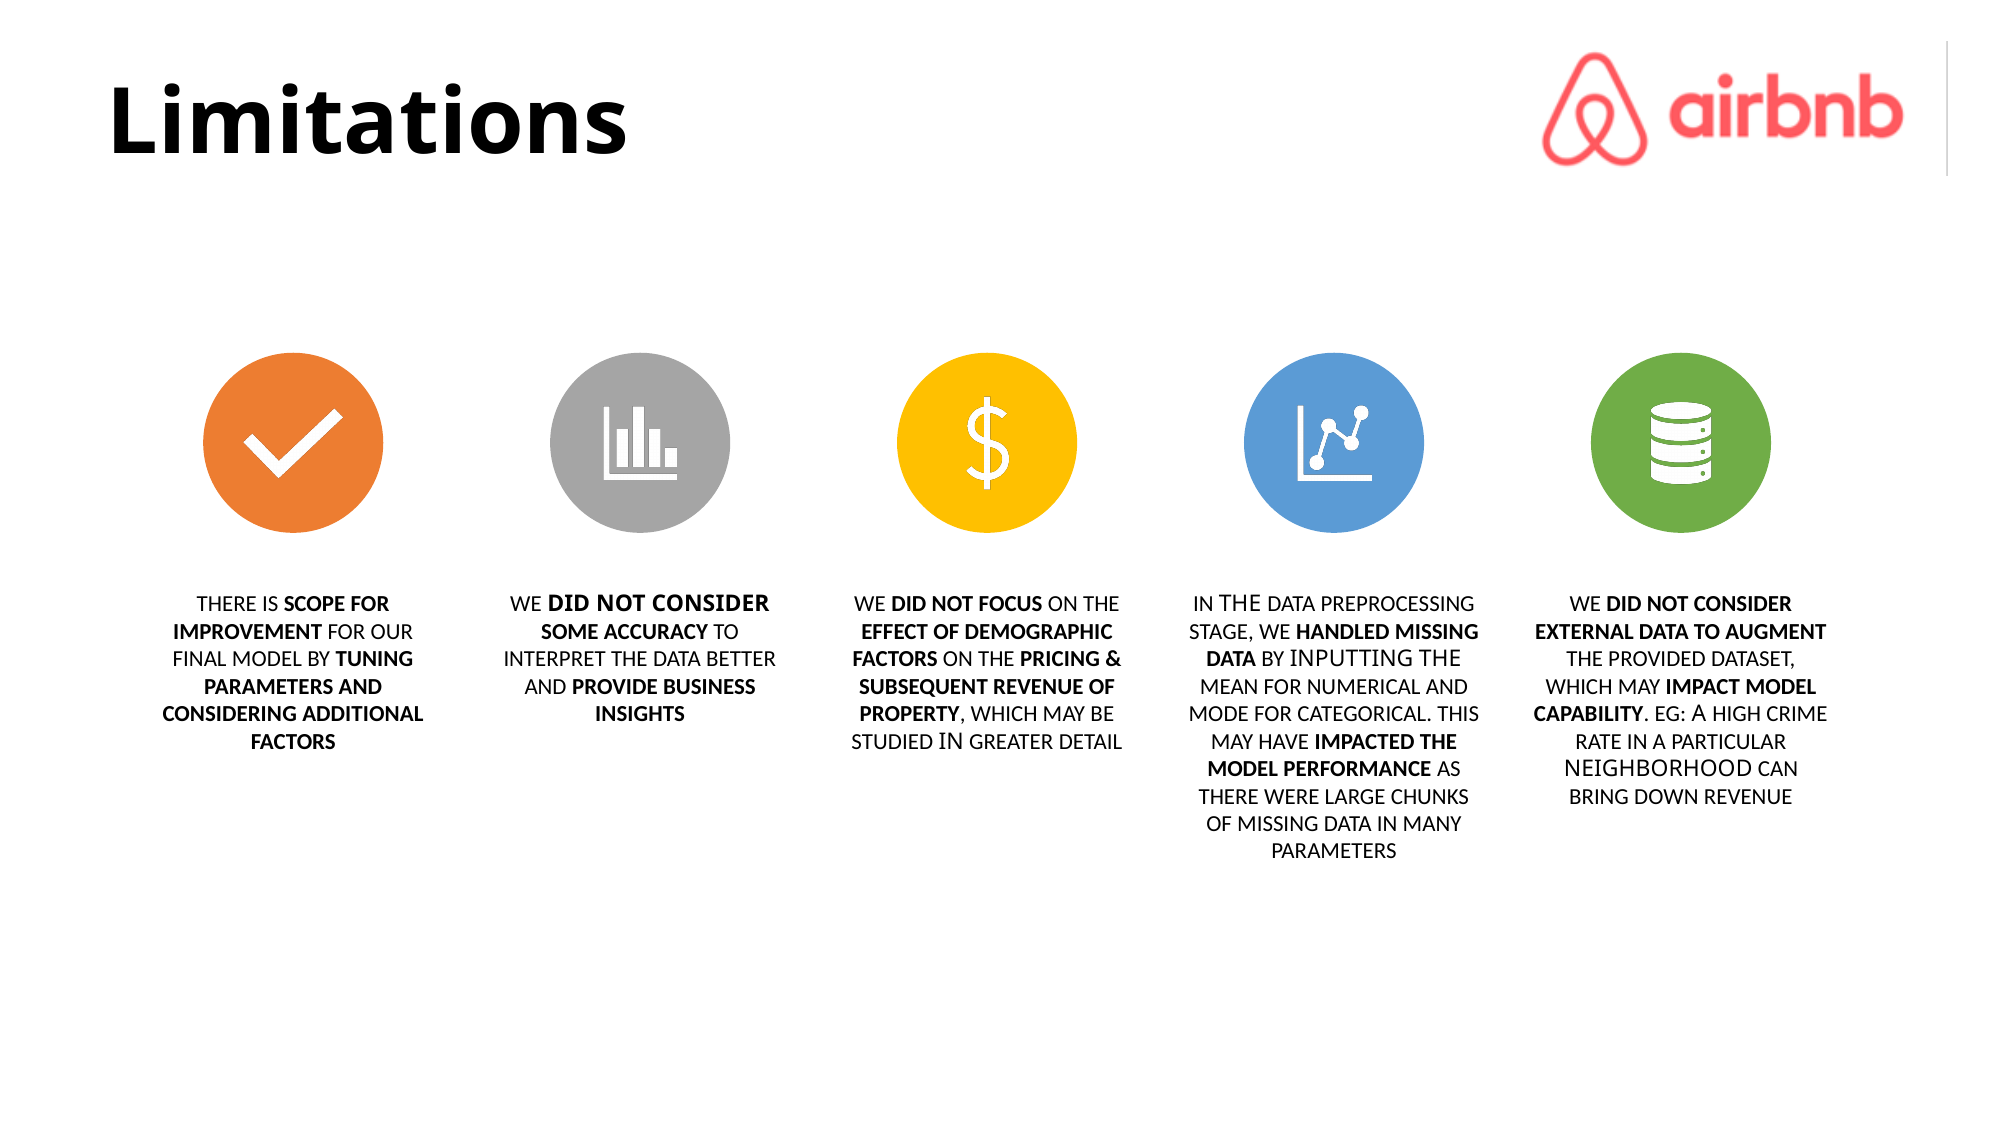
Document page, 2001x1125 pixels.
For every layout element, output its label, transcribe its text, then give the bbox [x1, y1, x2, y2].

title Limitations [91, 64, 1819, 184]
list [90, 267, 1884, 956]
picture [1498, 41, 1949, 176]
